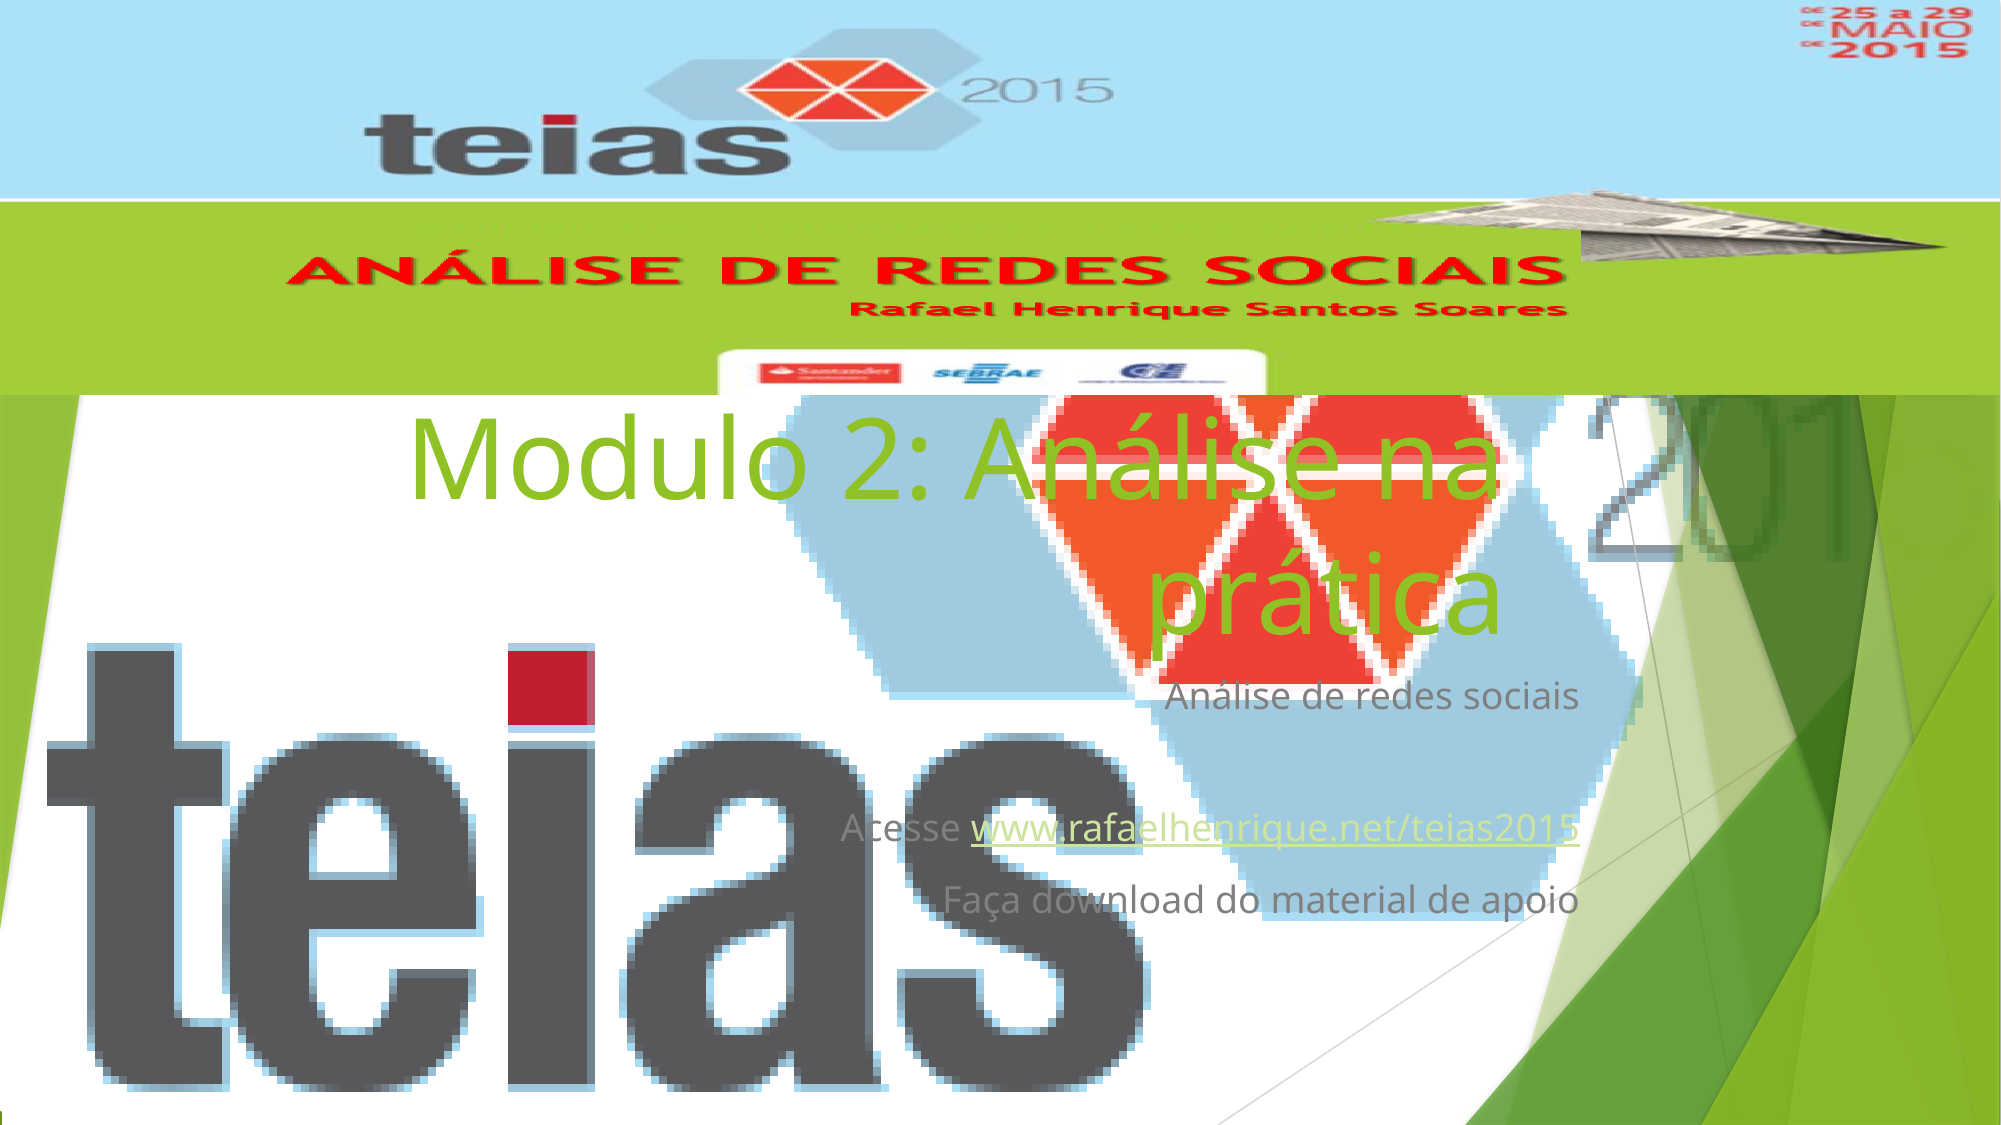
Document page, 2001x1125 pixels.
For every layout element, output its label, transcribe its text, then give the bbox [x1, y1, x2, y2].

picture [1221, 996, 1544, 1125]
subtitle Análise de redes sociais Acesse www.rafaelhenrique.net/teias2015 Faça download do material de apoio [247, 664, 1596, 996]
title Modulo 2: Análise na prática [247, 406, 1522, 664]
picture [0, 0, 2001, 1125]
